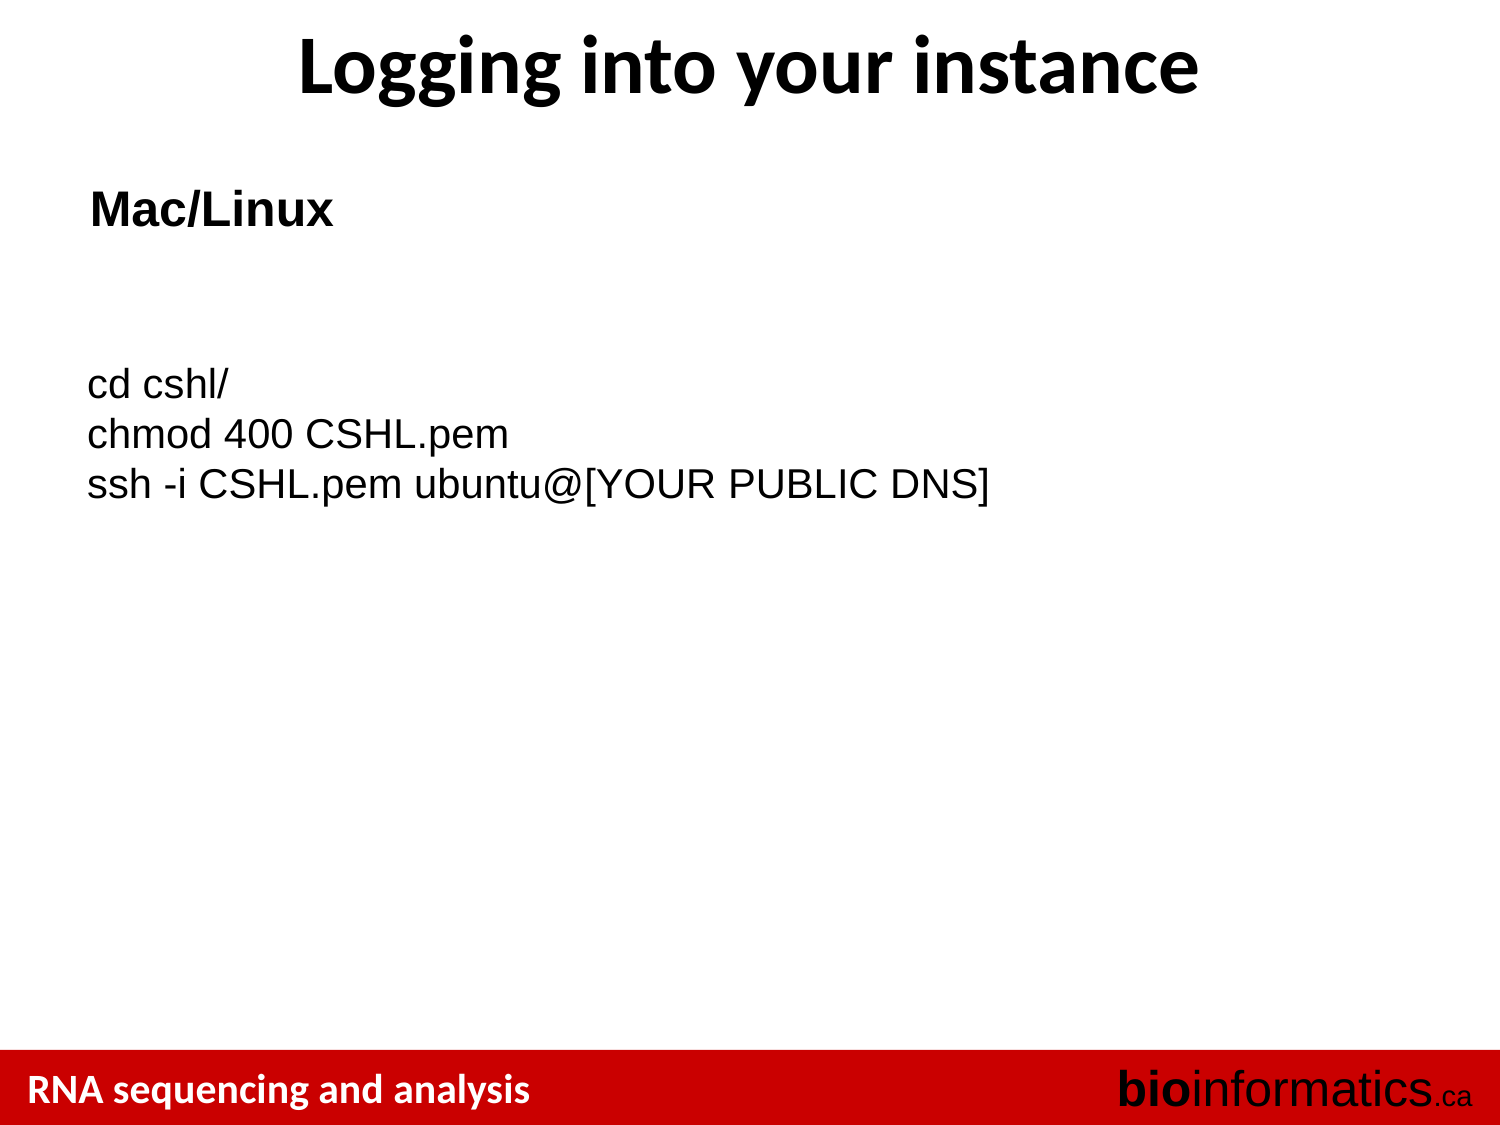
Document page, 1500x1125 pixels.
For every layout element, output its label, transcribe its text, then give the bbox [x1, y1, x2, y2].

title Logging into your instance [24, 0, 1475, 126]
text_box Mac/Linux [74, 168, 437, 244]
text_box cd cshl/ chmod 400 CSHL.pem ssh -i CSHL.pem ubuntu@[YOUR PUBLIC DNS] [72, 349, 1376, 551]
